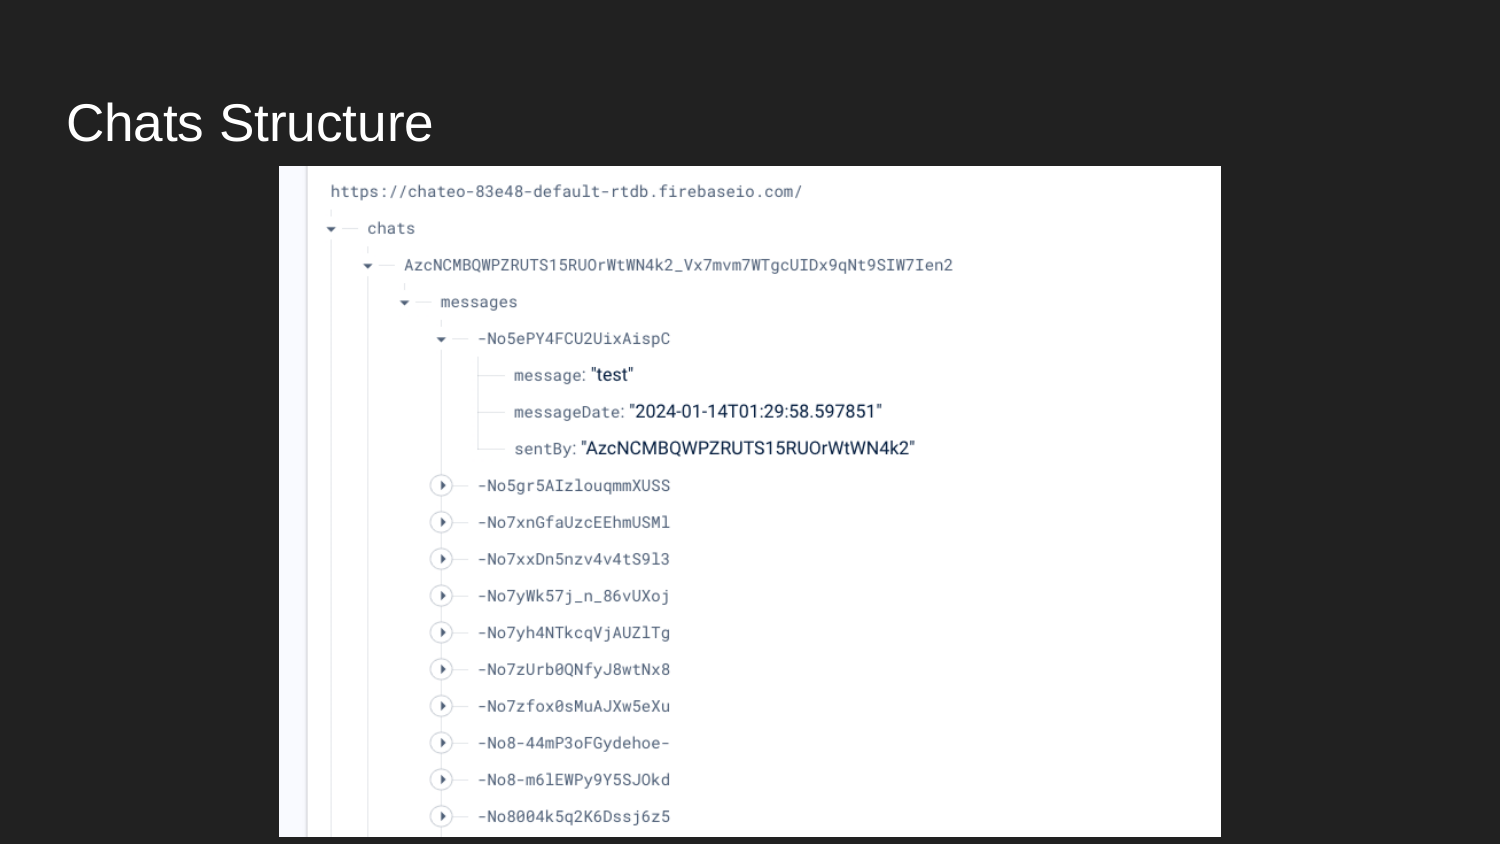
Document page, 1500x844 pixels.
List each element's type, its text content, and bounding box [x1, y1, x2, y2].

picture [279, 166, 1221, 837]
title Chats Structure [51, 72, 1449, 167]
